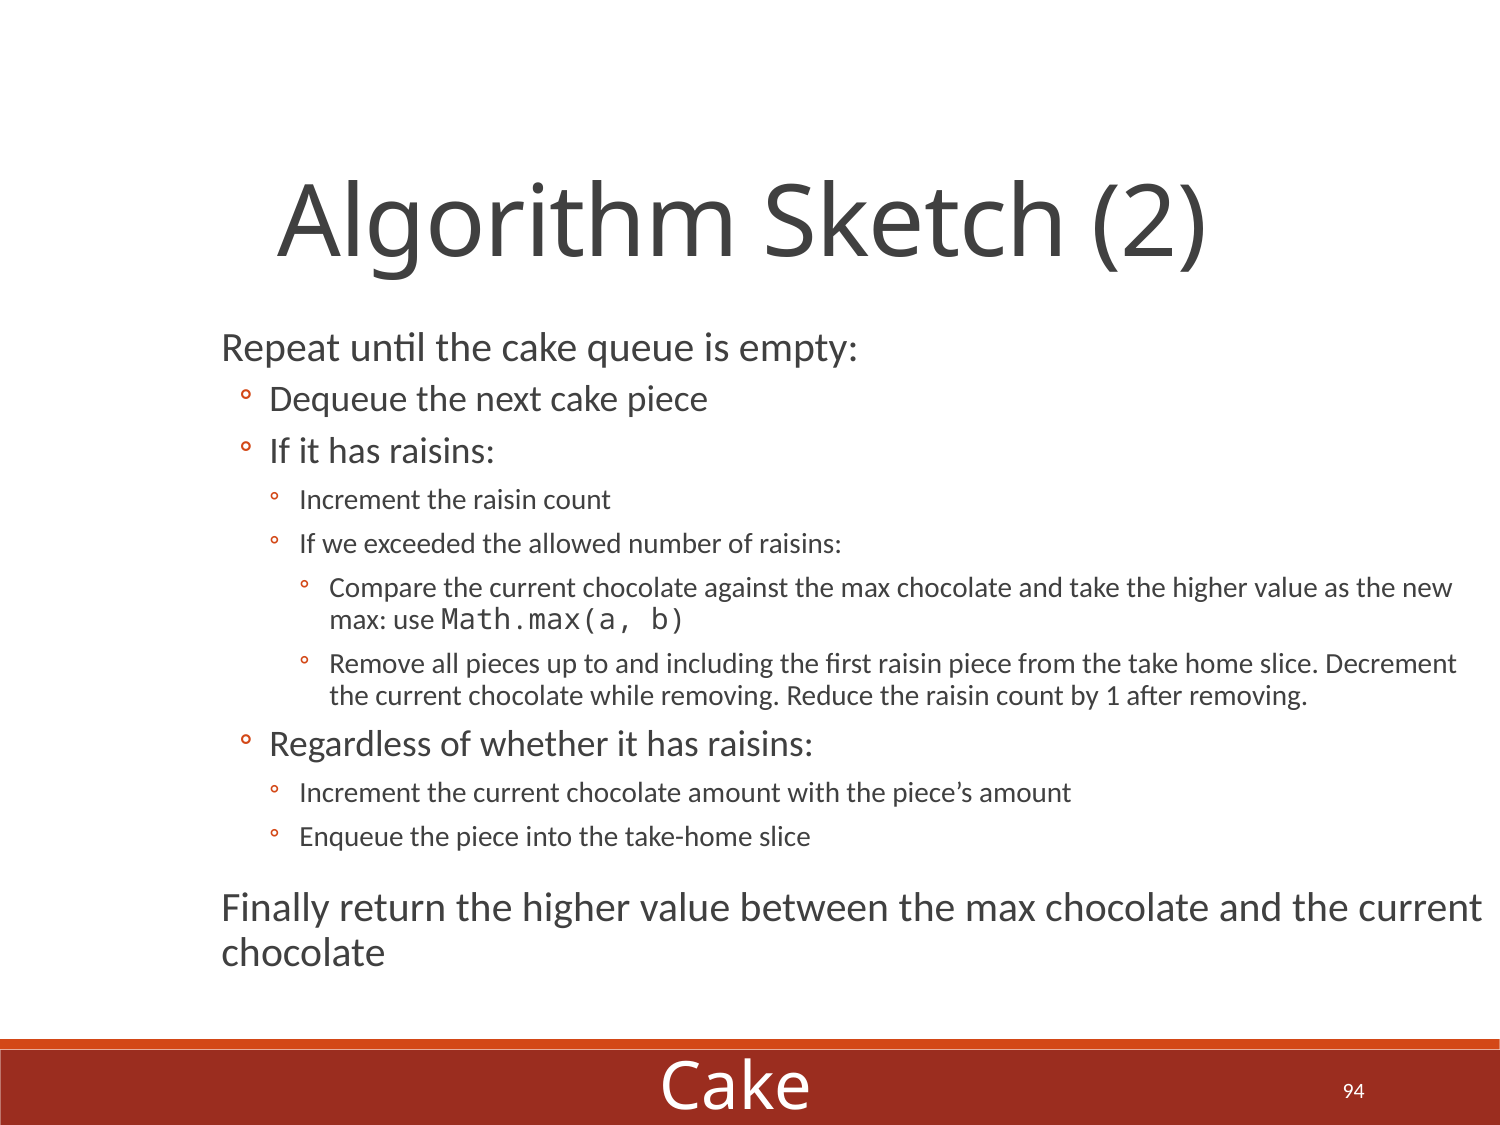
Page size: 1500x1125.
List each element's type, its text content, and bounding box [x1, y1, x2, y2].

title Algorithm Sketch (2) [262, 47, 1500, 285]
slide_number 94 [1218, 1059, 1380, 1120]
list Repeat until the cake queue is empty: Dequeue the next cake piece If it has raisins: Increment the raisin count If we exceeded the allowed number of raisins: Compare the current chocolate against the max chocolate and take the higher value as the new max: use Math.max(a, b) Remove all pieces up to and including the first raisin piece from the take home slice. Decrement the current chocolate while removing. Reduce the raisin count by 1 after removing. Regardless of whether it has raisins: Increment the current chocolate amount with the piece’s amount Enqueue the piece into the take-home slice Finally return the higher value between the max chocolate and the current chocolate [206, 317, 1500, 1125]
text_box Cake [417, 1035, 1055, 1125]
